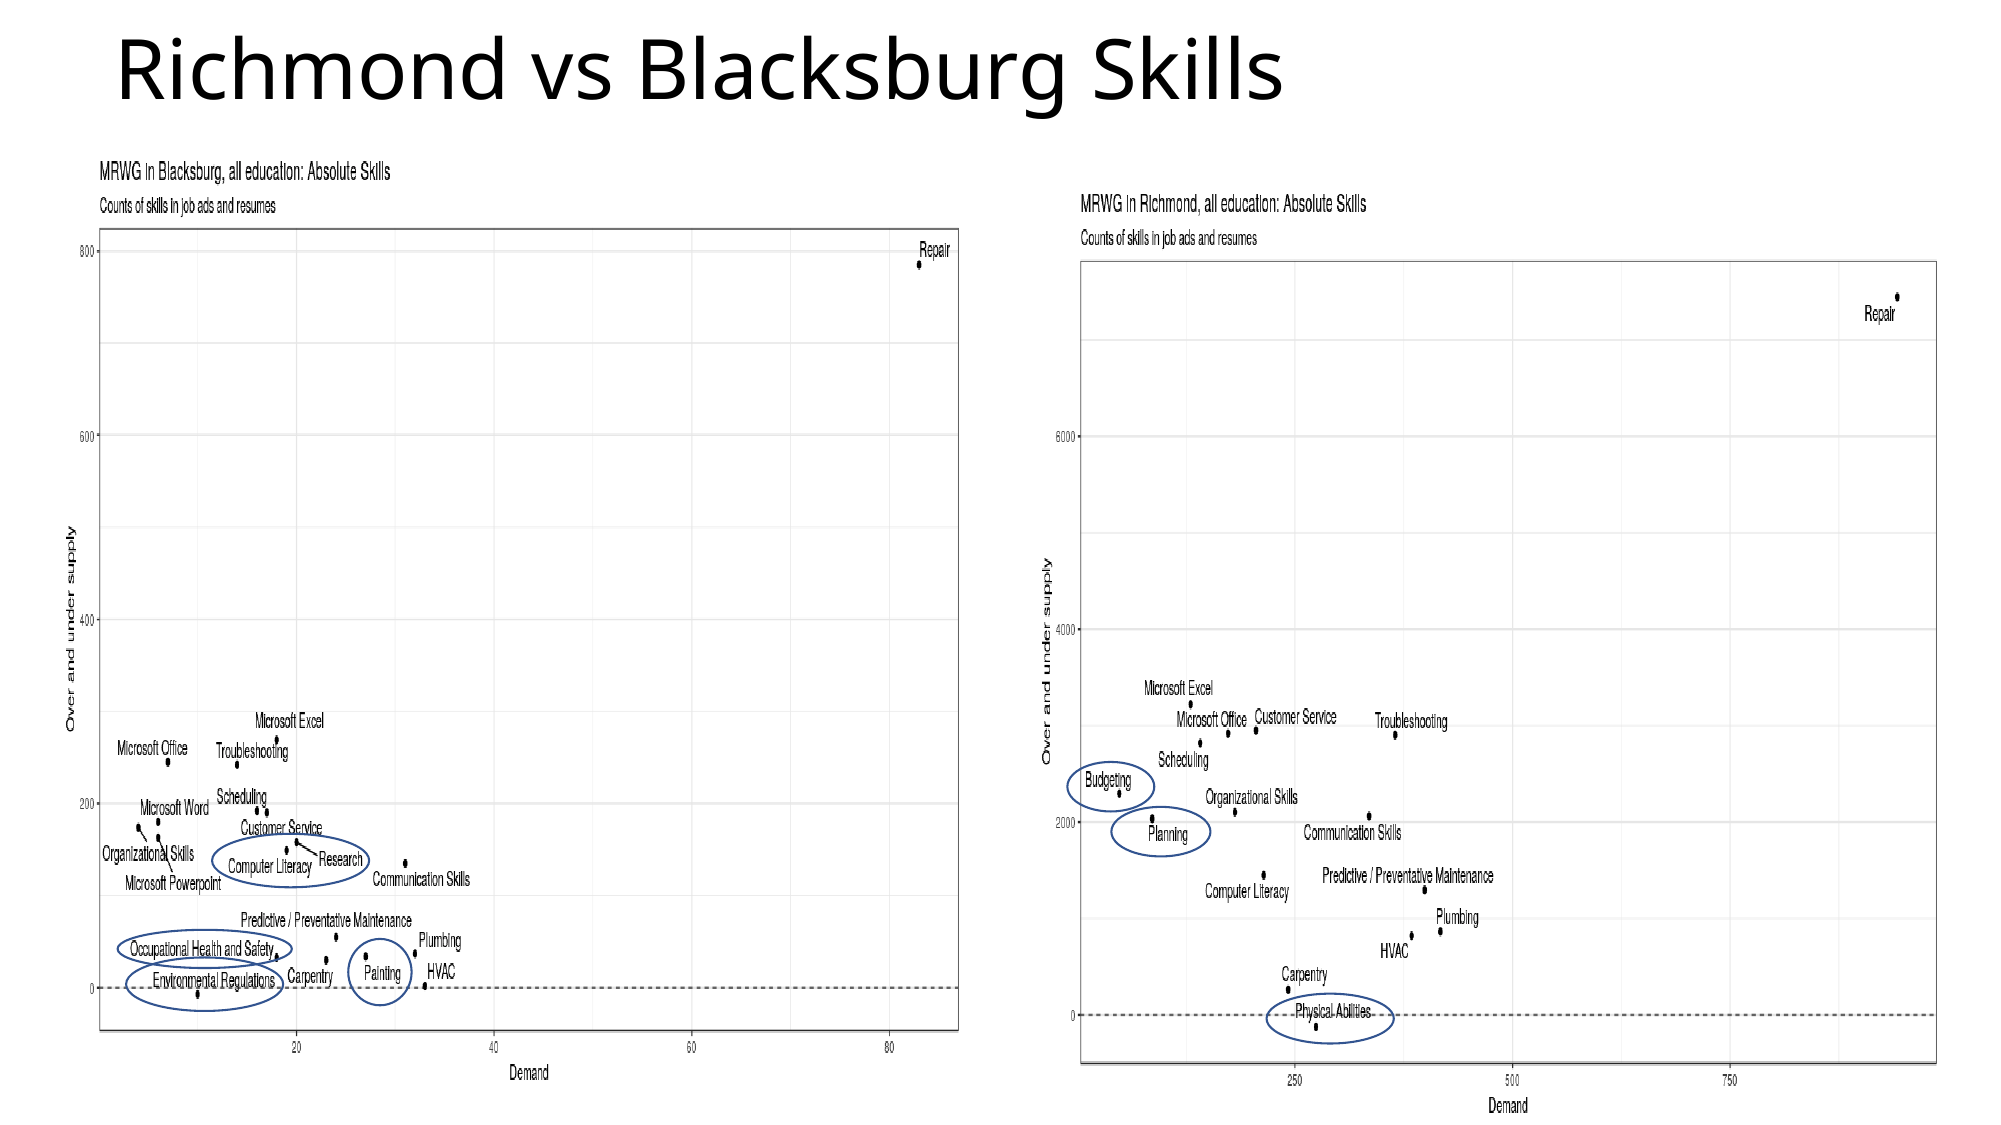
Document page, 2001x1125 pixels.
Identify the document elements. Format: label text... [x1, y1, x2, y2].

text_box Richmond vs Blacksburg Skills [100, 20, 1825, 238]
picture [61, 152, 963, 1096]
picture [1037, 184, 1941, 1125]
